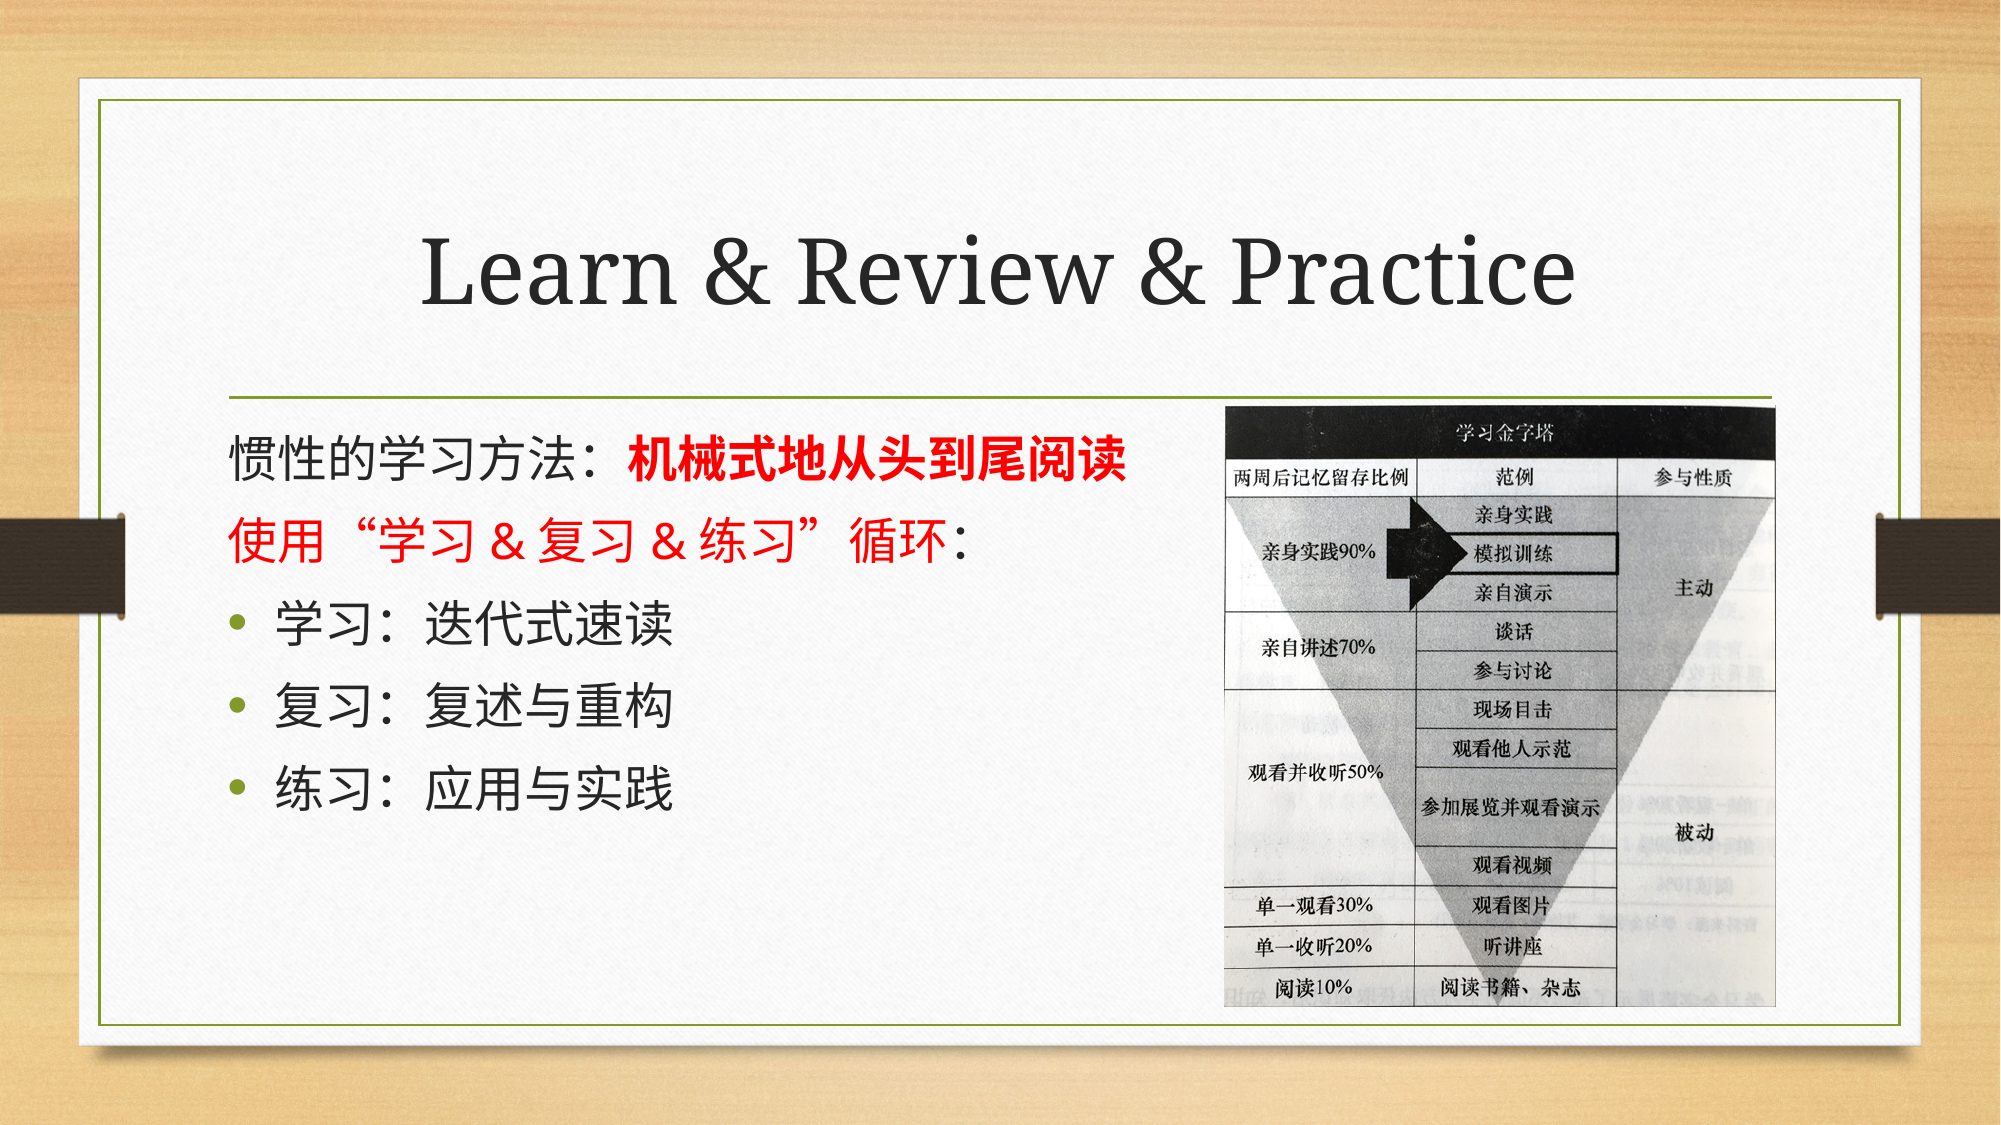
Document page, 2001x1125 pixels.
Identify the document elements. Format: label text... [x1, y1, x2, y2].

picture [0, 0, 2001, 1125]
title Learn & Review & Practice [212, 161, 1788, 375]
list 惯性的学习方法：机械式地从头到尾阅读 使用“学习&复习&练习”循环： 学习：迭代式速读 复习：复述与重构 练习：应用与实践 [212, 419, 1223, 964]
